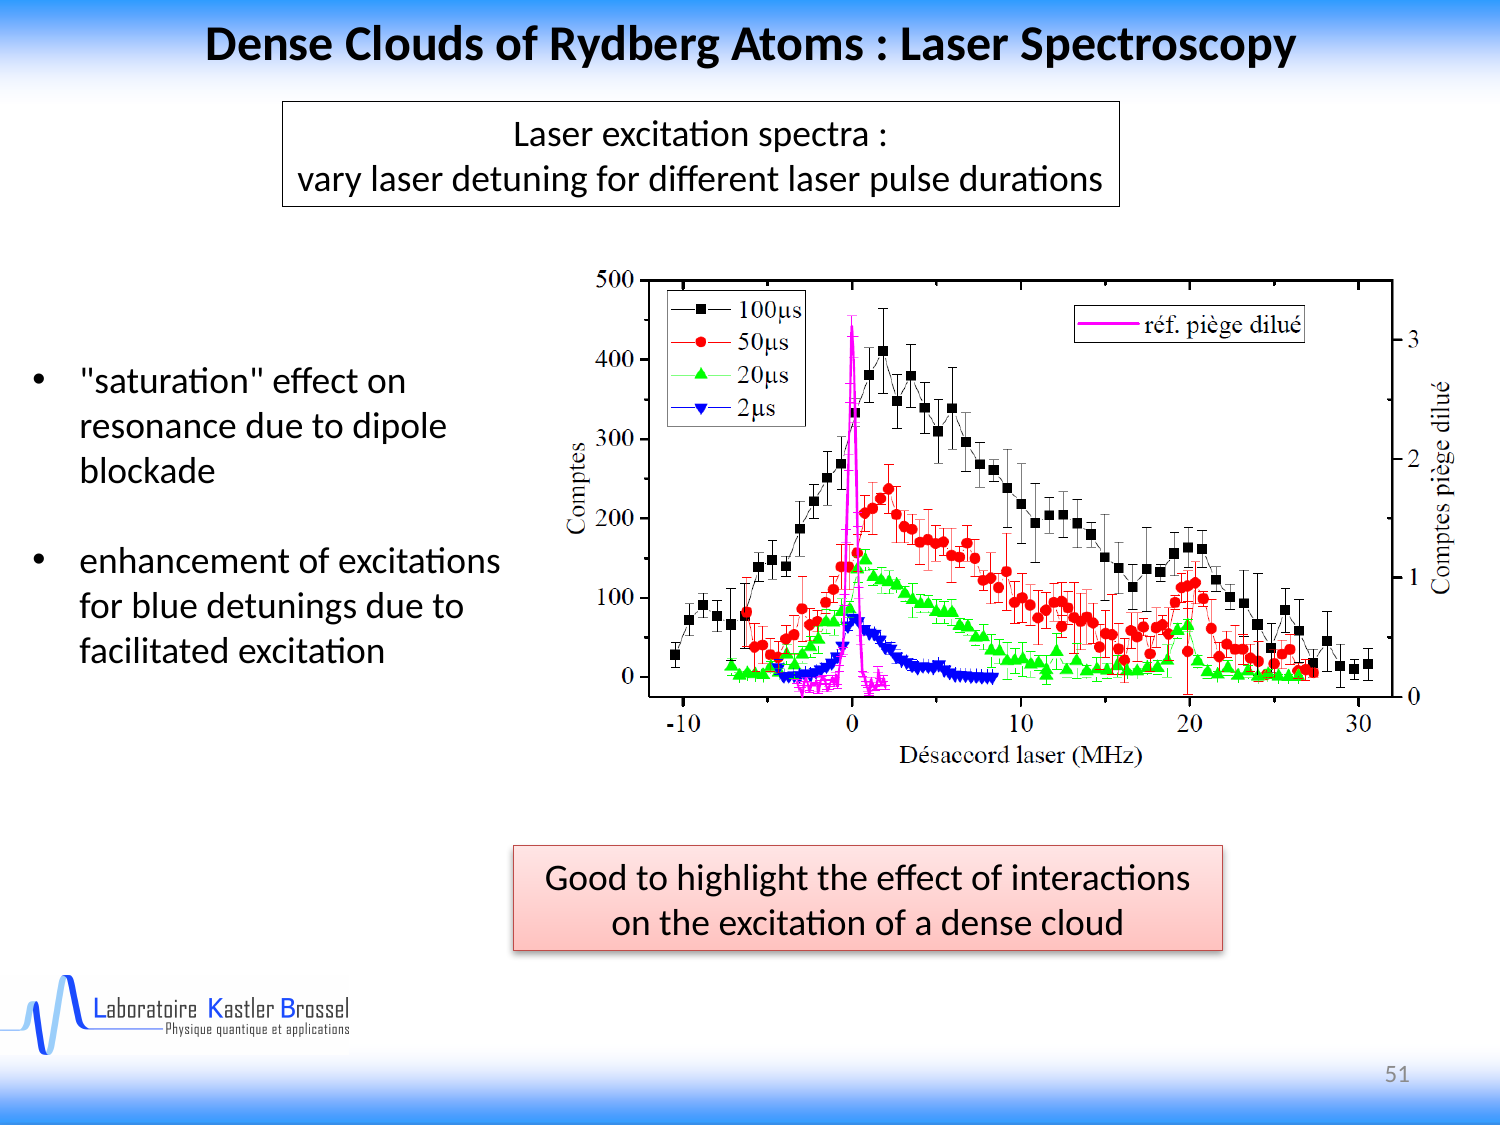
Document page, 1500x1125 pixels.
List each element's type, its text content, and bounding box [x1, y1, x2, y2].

text_box Laser excitation spectra : vary laser detuning for different laser pulse durations [282, 101, 1120, 207]
text_box "saturation" effect on resonance due to dipole blockade enhancement of excitations for blue detunings due to facilitated excitation [17, 348, 538, 679]
picture [0, 0, 1500, 1125]
slide_number 51 [1074, 1042, 1425, 1103]
title Dense Clouds of Rydberg Atoms : Laser Spectroscopy [76, 0, 1427, 81]
text_box Good to highlight the effect of interactions on the excitation of a dense cloud [513, 845, 1223, 951]
